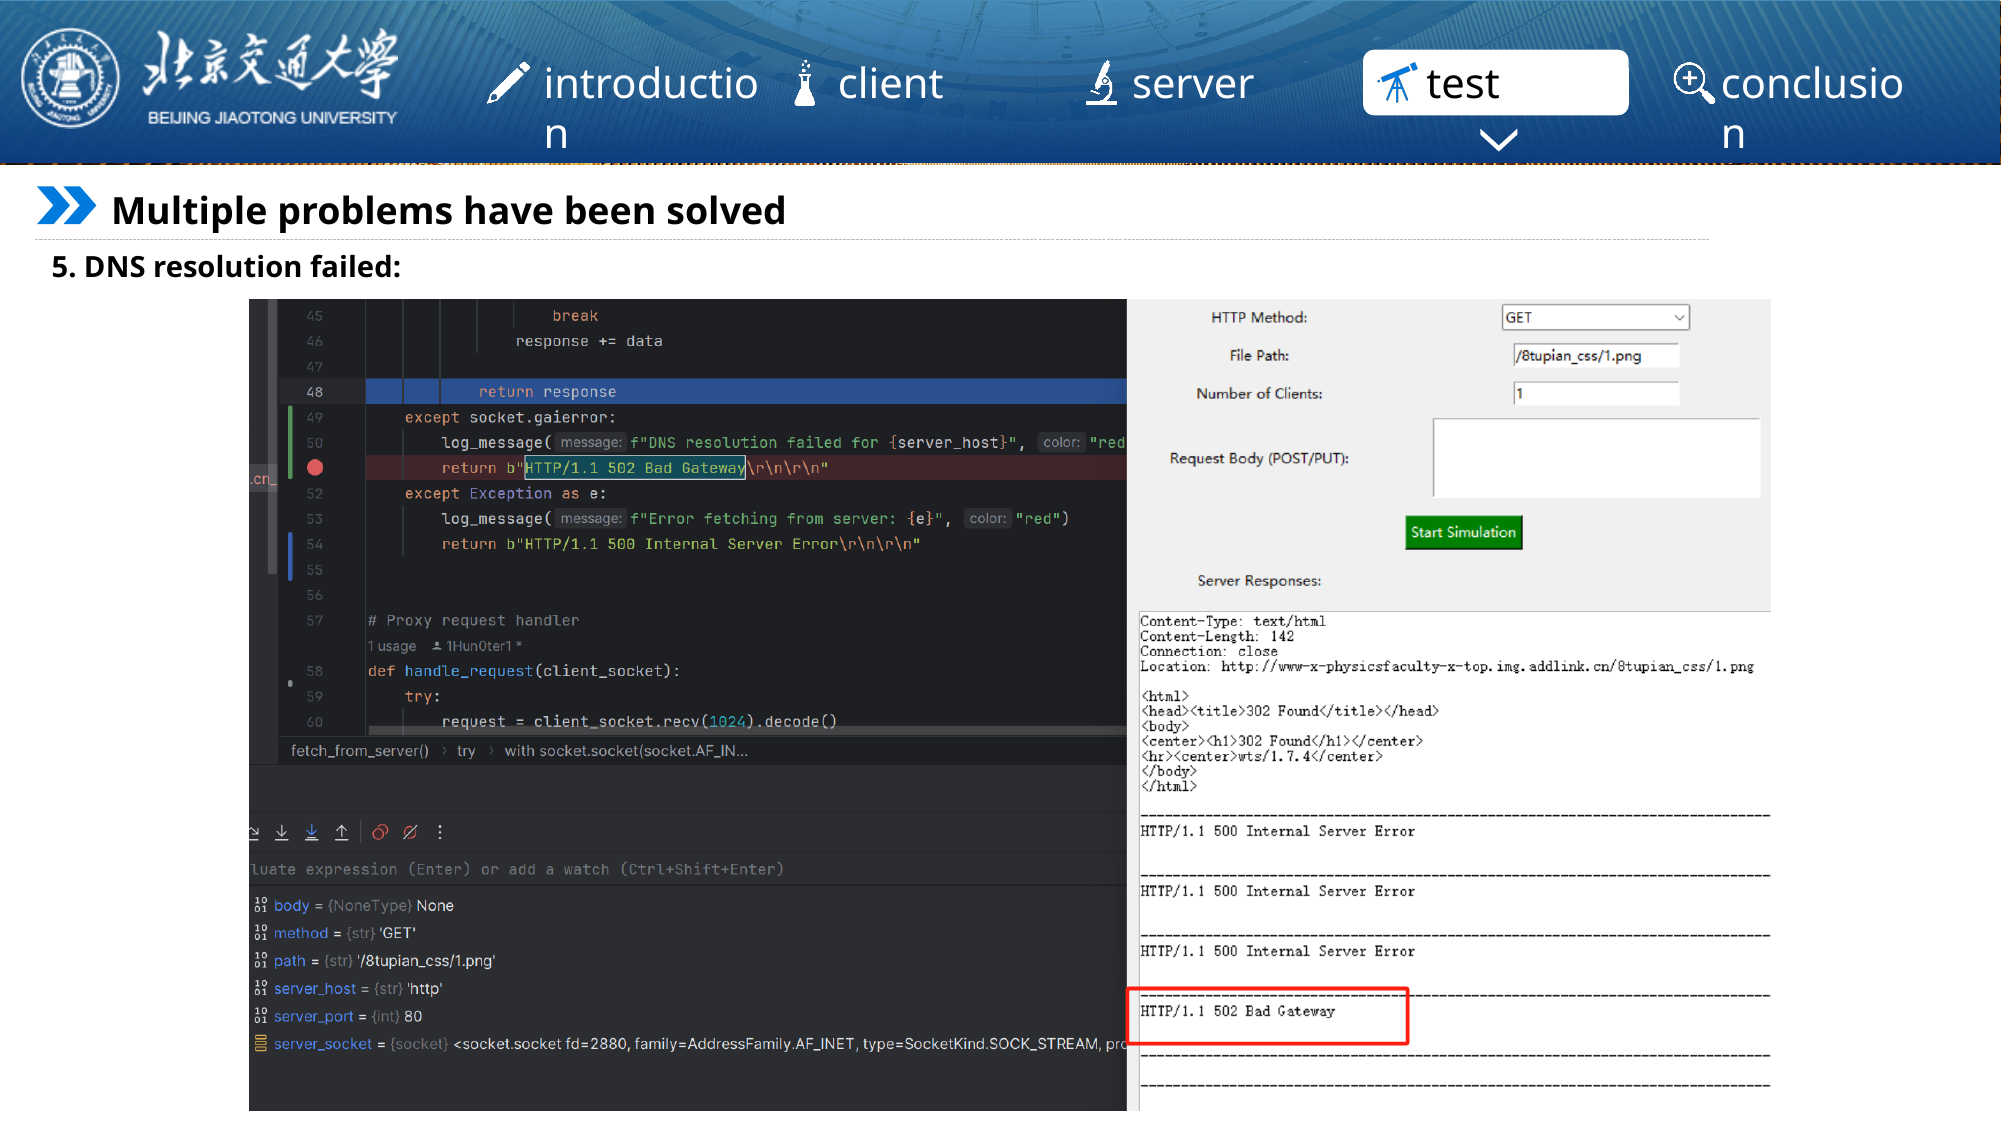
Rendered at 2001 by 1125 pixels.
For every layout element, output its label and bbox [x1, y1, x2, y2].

text_box [35, 180, 1915, 301]
picture [249, 299, 1771, 1111]
picture [0, 1, 2001, 165]
